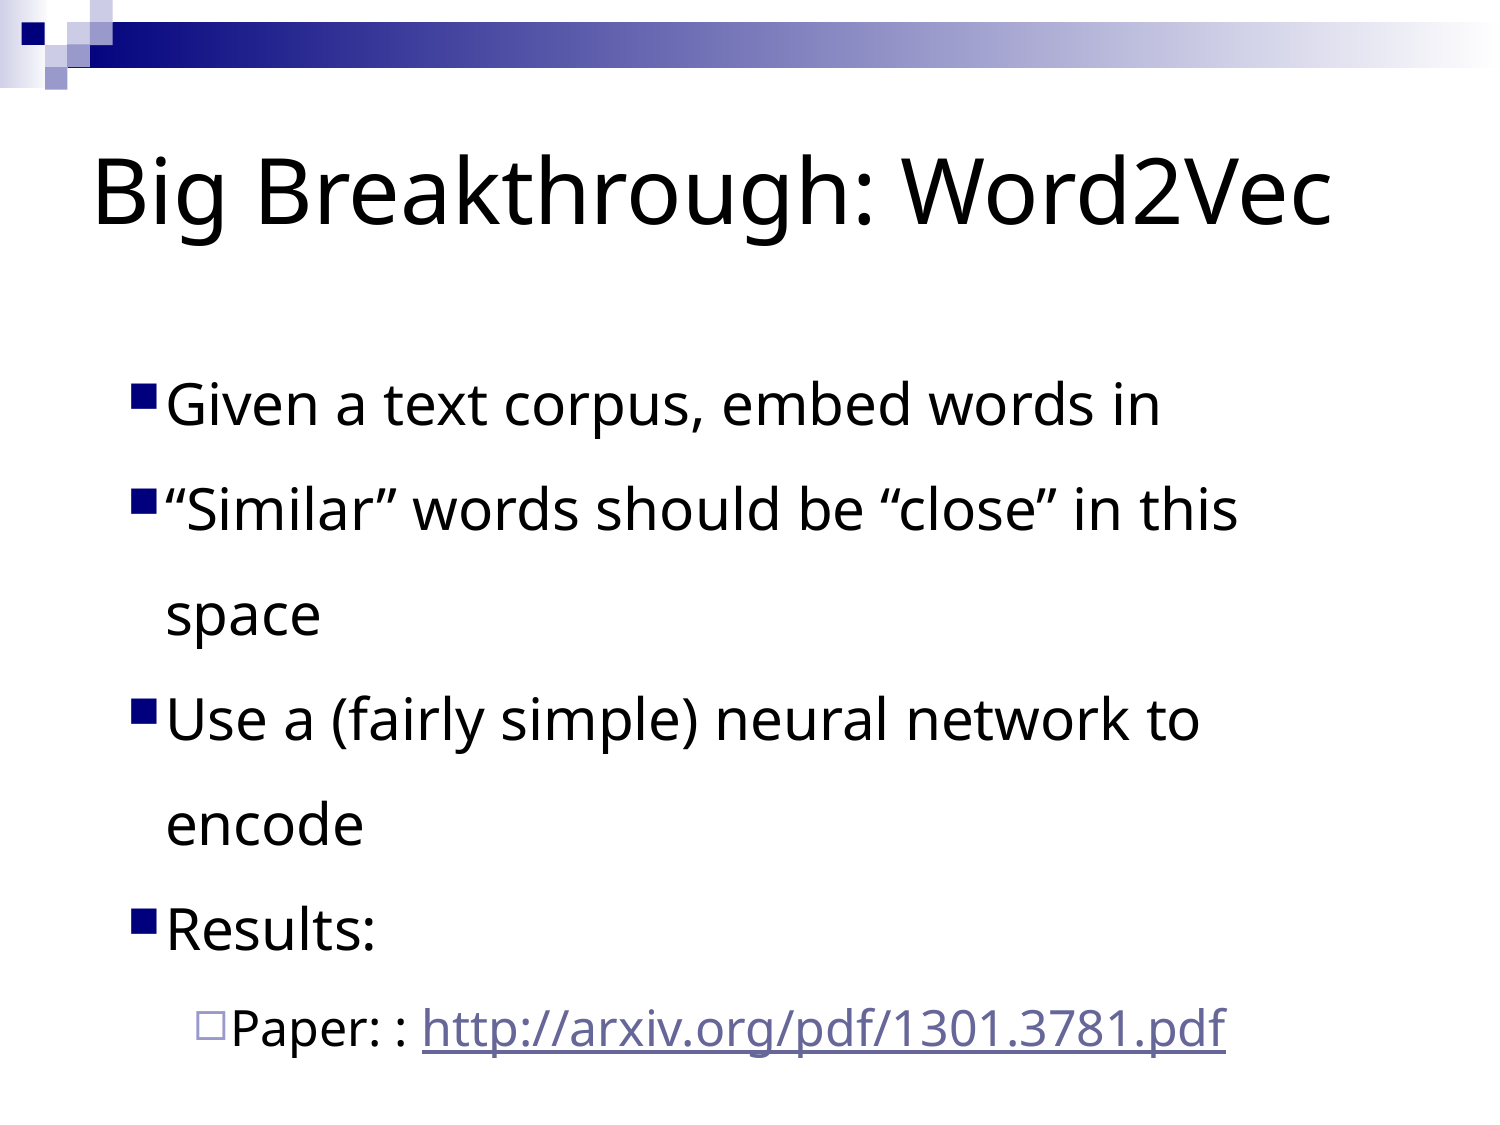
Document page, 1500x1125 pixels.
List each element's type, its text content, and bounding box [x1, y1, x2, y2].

title Big Breakthrough: Word2Vec [75, 75, 1425, 300]
